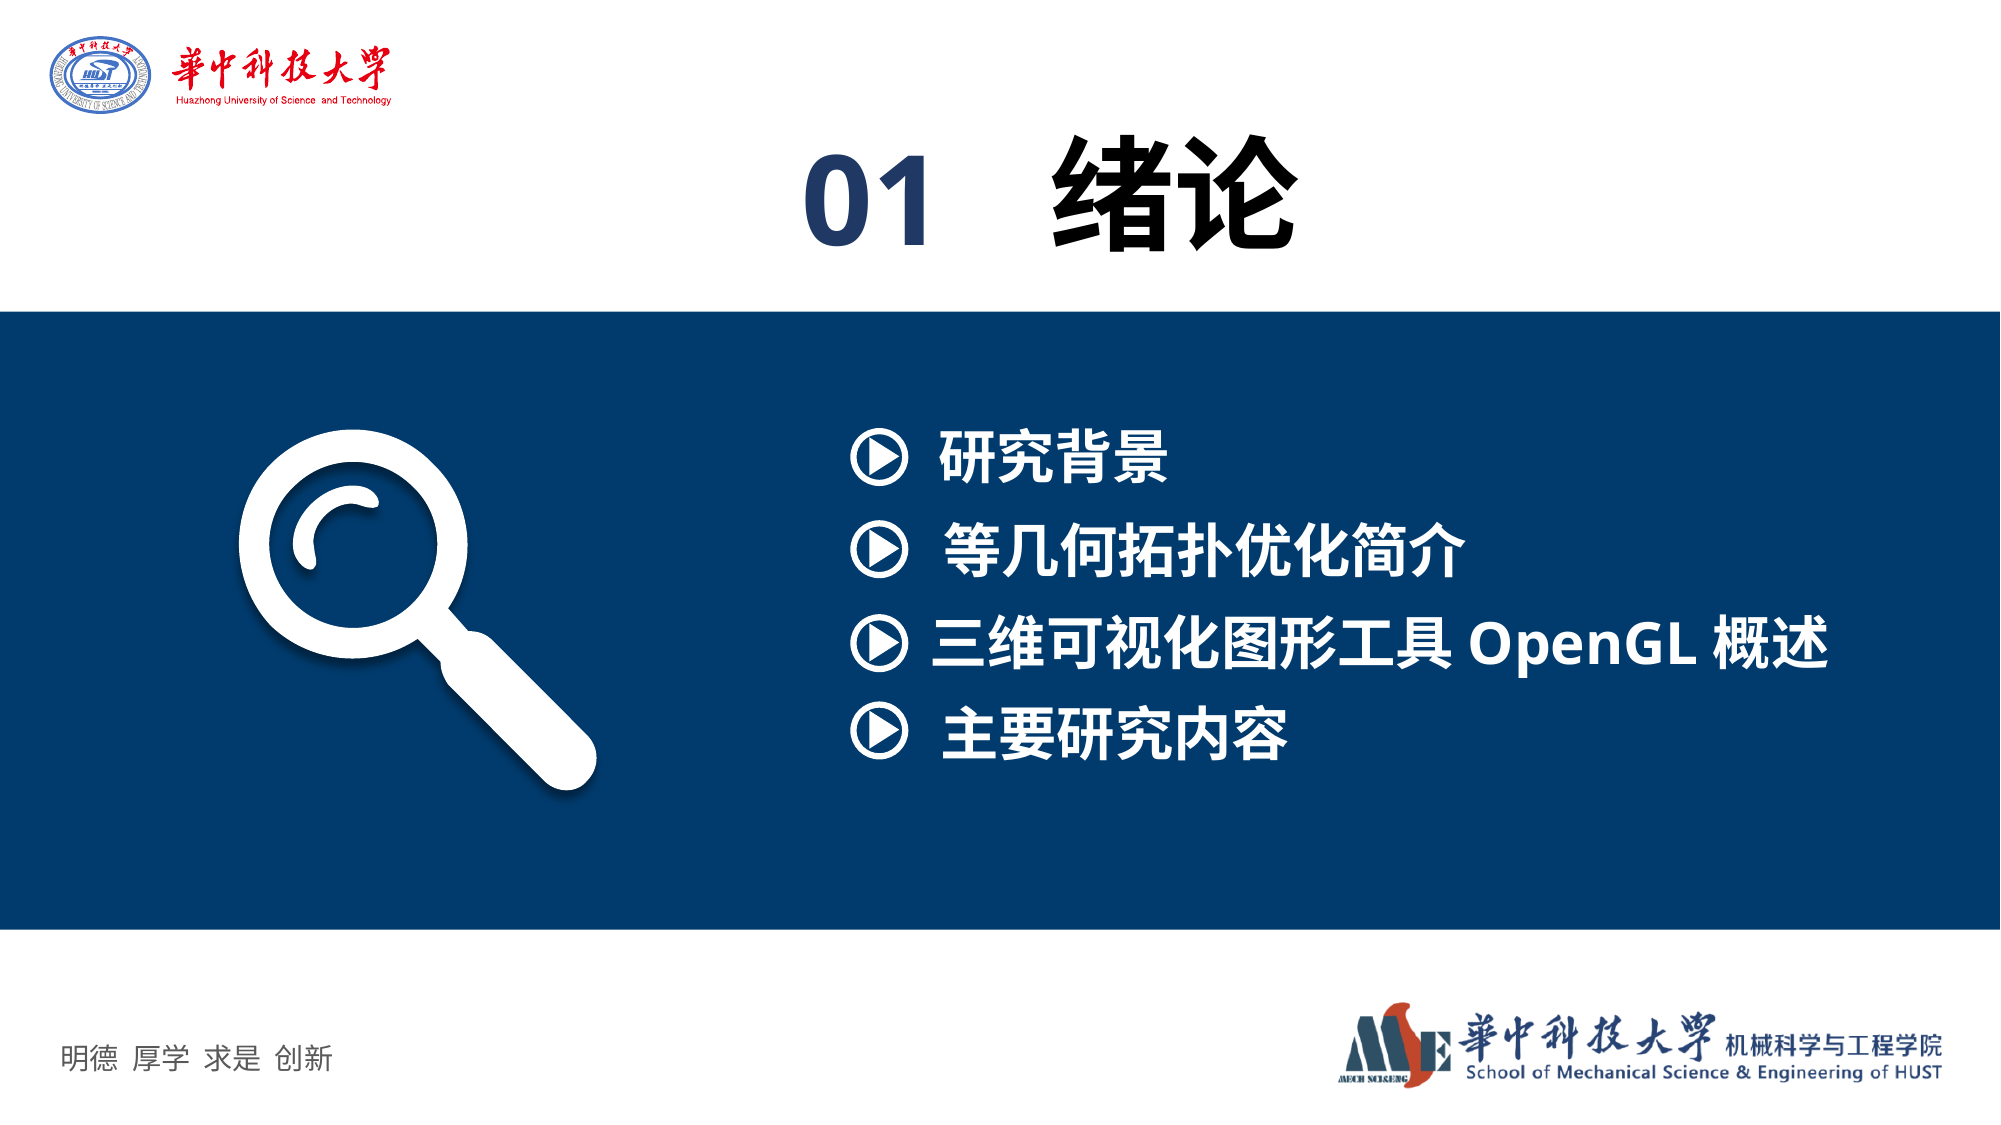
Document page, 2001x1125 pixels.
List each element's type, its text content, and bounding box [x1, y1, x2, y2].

text_box 绪论 [1034, 108, 1639, 274]
text_box 01 [785, 112, 960, 278]
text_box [850, 598, 1838, 685]
text_box [0, 311, 2000, 931]
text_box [51, 37, 392, 113]
picture [1336, 992, 1942, 1098]
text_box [850, 506, 1486, 593]
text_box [850, 412, 1188, 499]
text_box [238, 429, 597, 791]
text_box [850, 690, 1308, 776]
text_box 明德 厚学 求是 创新 [45, 1033, 363, 1083]
